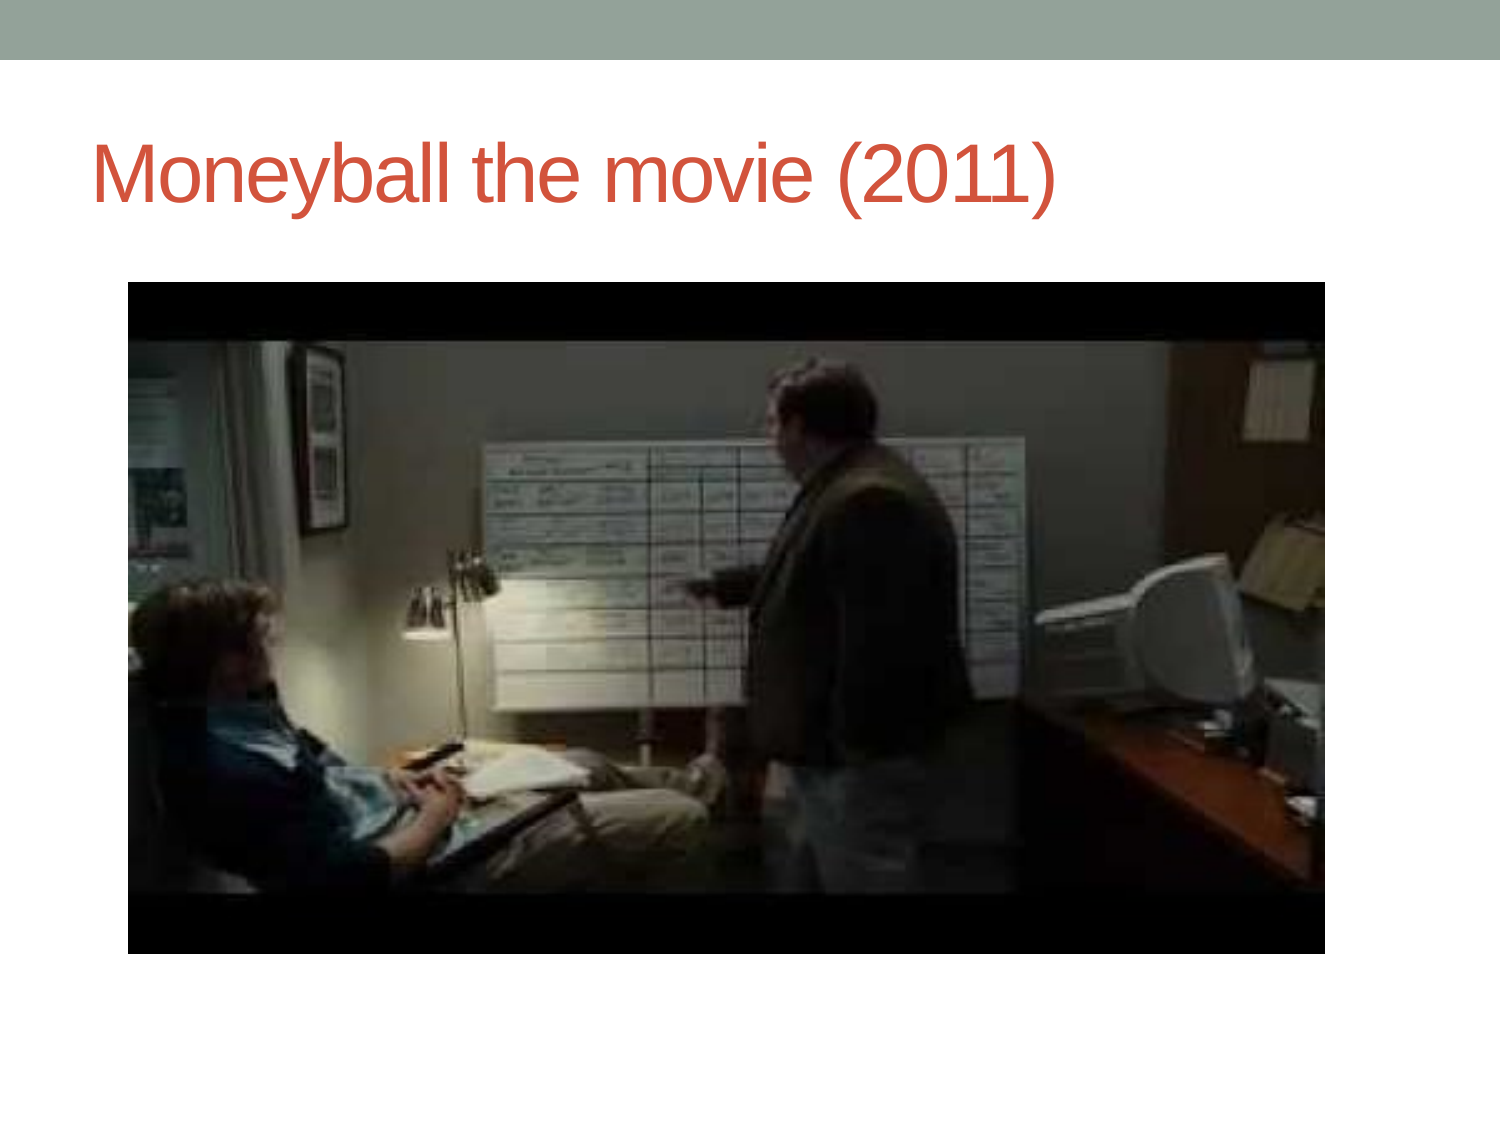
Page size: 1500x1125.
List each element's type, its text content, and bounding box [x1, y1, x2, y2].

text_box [127, 280, 1326, 955]
title Moneyball the movie (2011) [75, 87, 1425, 250]
